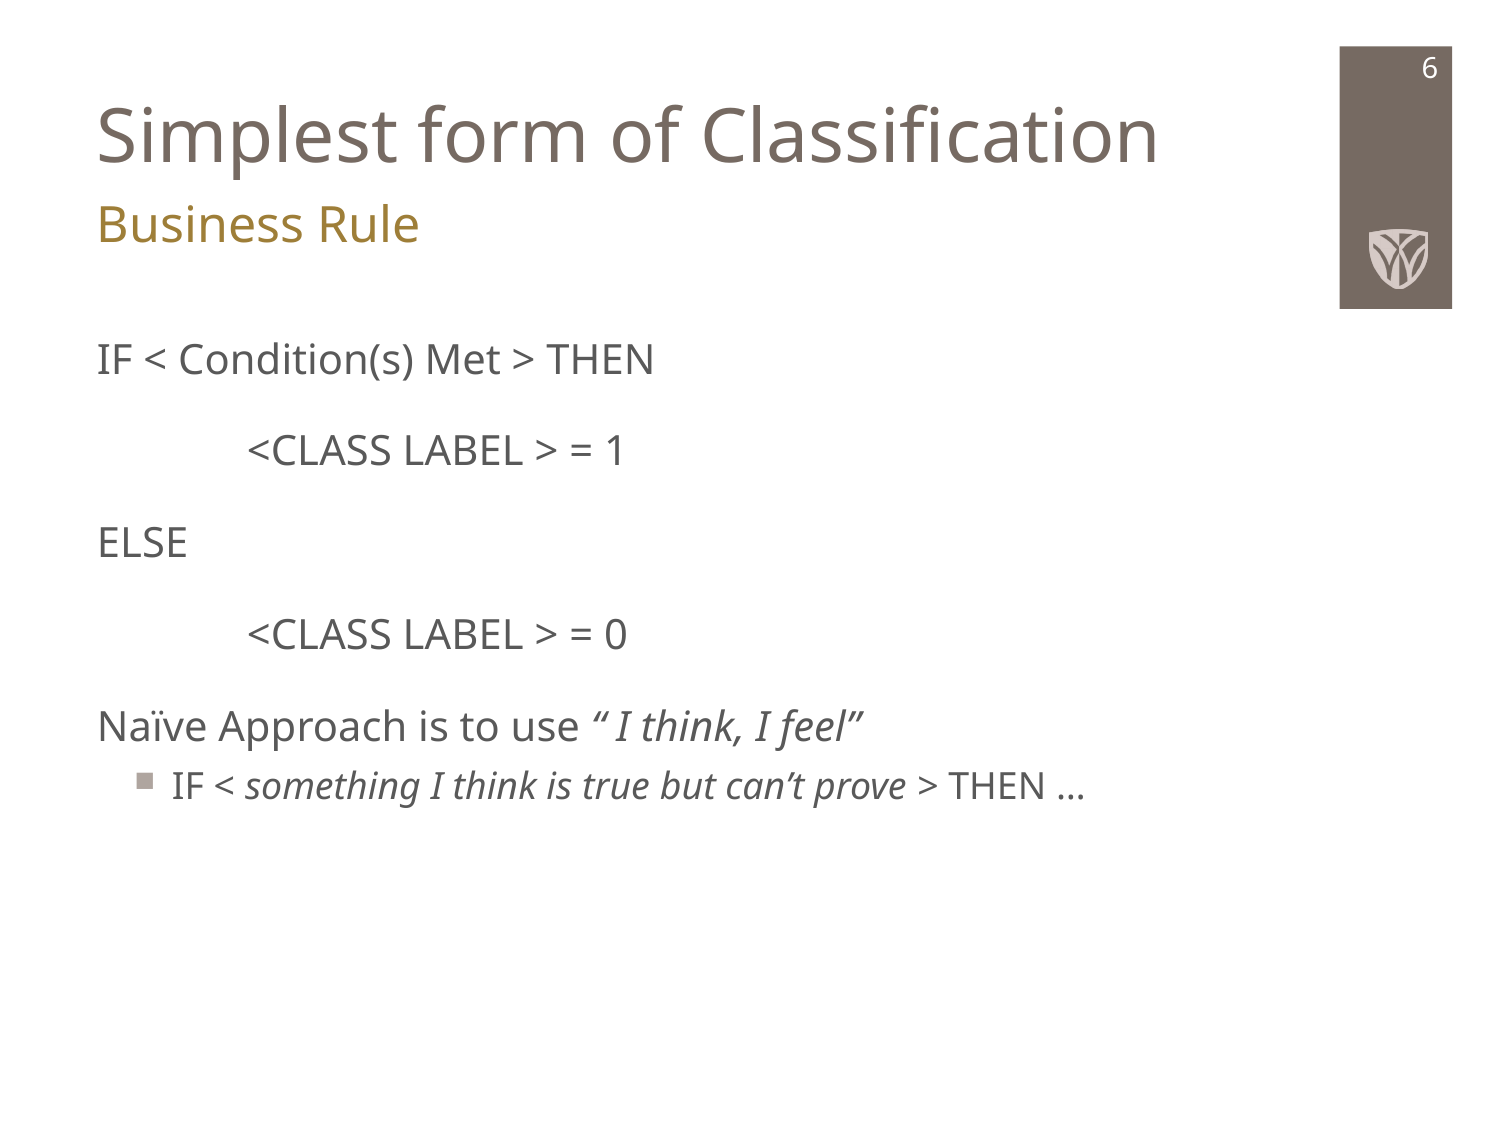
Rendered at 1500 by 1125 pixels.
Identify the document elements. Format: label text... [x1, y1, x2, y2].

title Simplest form of Classification [81, 22, 1322, 185]
slide_number 6 [1362, 39, 1454, 100]
list IF < Condition(s) Met > THEN <CLASS LABEL > = 1 ELSE <CLASS LABEL > = 0 Naïve Approach is to use “ I think, I feel” IF < something I think is true but can’t prove > THEN … [81, 324, 1322, 1017]
list Business Rule [81, 185, 1322, 313]
